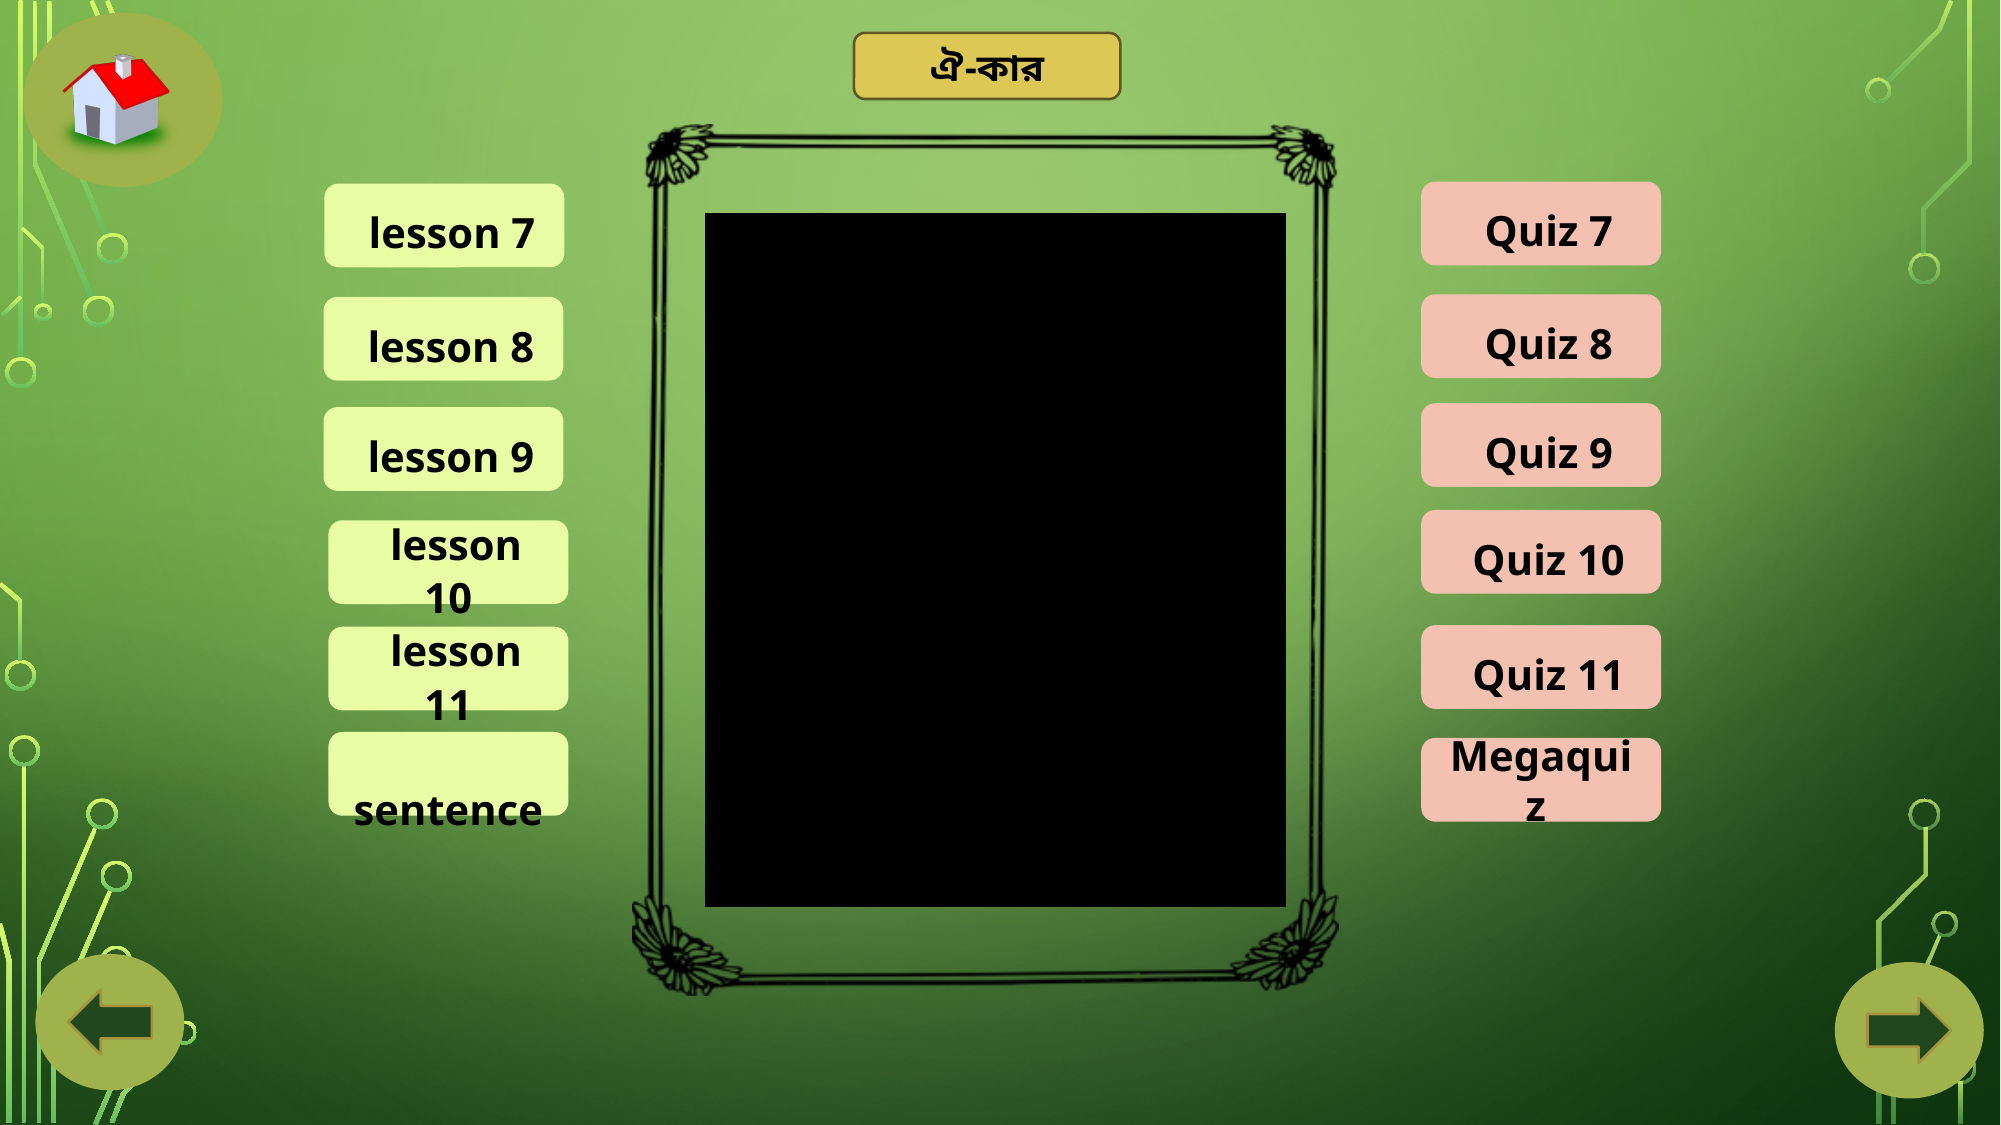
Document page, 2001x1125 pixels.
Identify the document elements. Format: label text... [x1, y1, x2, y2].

text_box Quiz 11 [1422, 623, 1663, 711]
text_box ঐ-কার [852, 31, 1122, 101]
text_box lesson 7 [323, 182, 566, 269]
picture [53, 54, 179, 160]
text_box Quiz 10 [1422, 508, 1663, 595]
text_box lesson 9 [322, 405, 549, 493]
text_box Quiz 9 [1422, 401, 1663, 489]
text_box [67, 988, 154, 1056]
text_box [27, 17, 219, 183]
text_box lesson 10 [327, 518, 549, 606]
text_box Quiz 8 [1422, 293, 1663, 380]
text_box lesson 11 [327, 625, 549, 712]
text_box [1840, 967, 1979, 1093]
picture [632, 124, 1339, 206]
text_box Megaquiz [1422, 736, 1663, 823]
text_box lesson 8 [322, 295, 549, 382]
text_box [549, 206, 1422, 914]
text_box [39, 958, 180, 1086]
text_box sentence [327, 730, 549, 818]
text_box Quiz 7 [1419, 180, 1663, 267]
picture [632, 914, 1339, 996]
